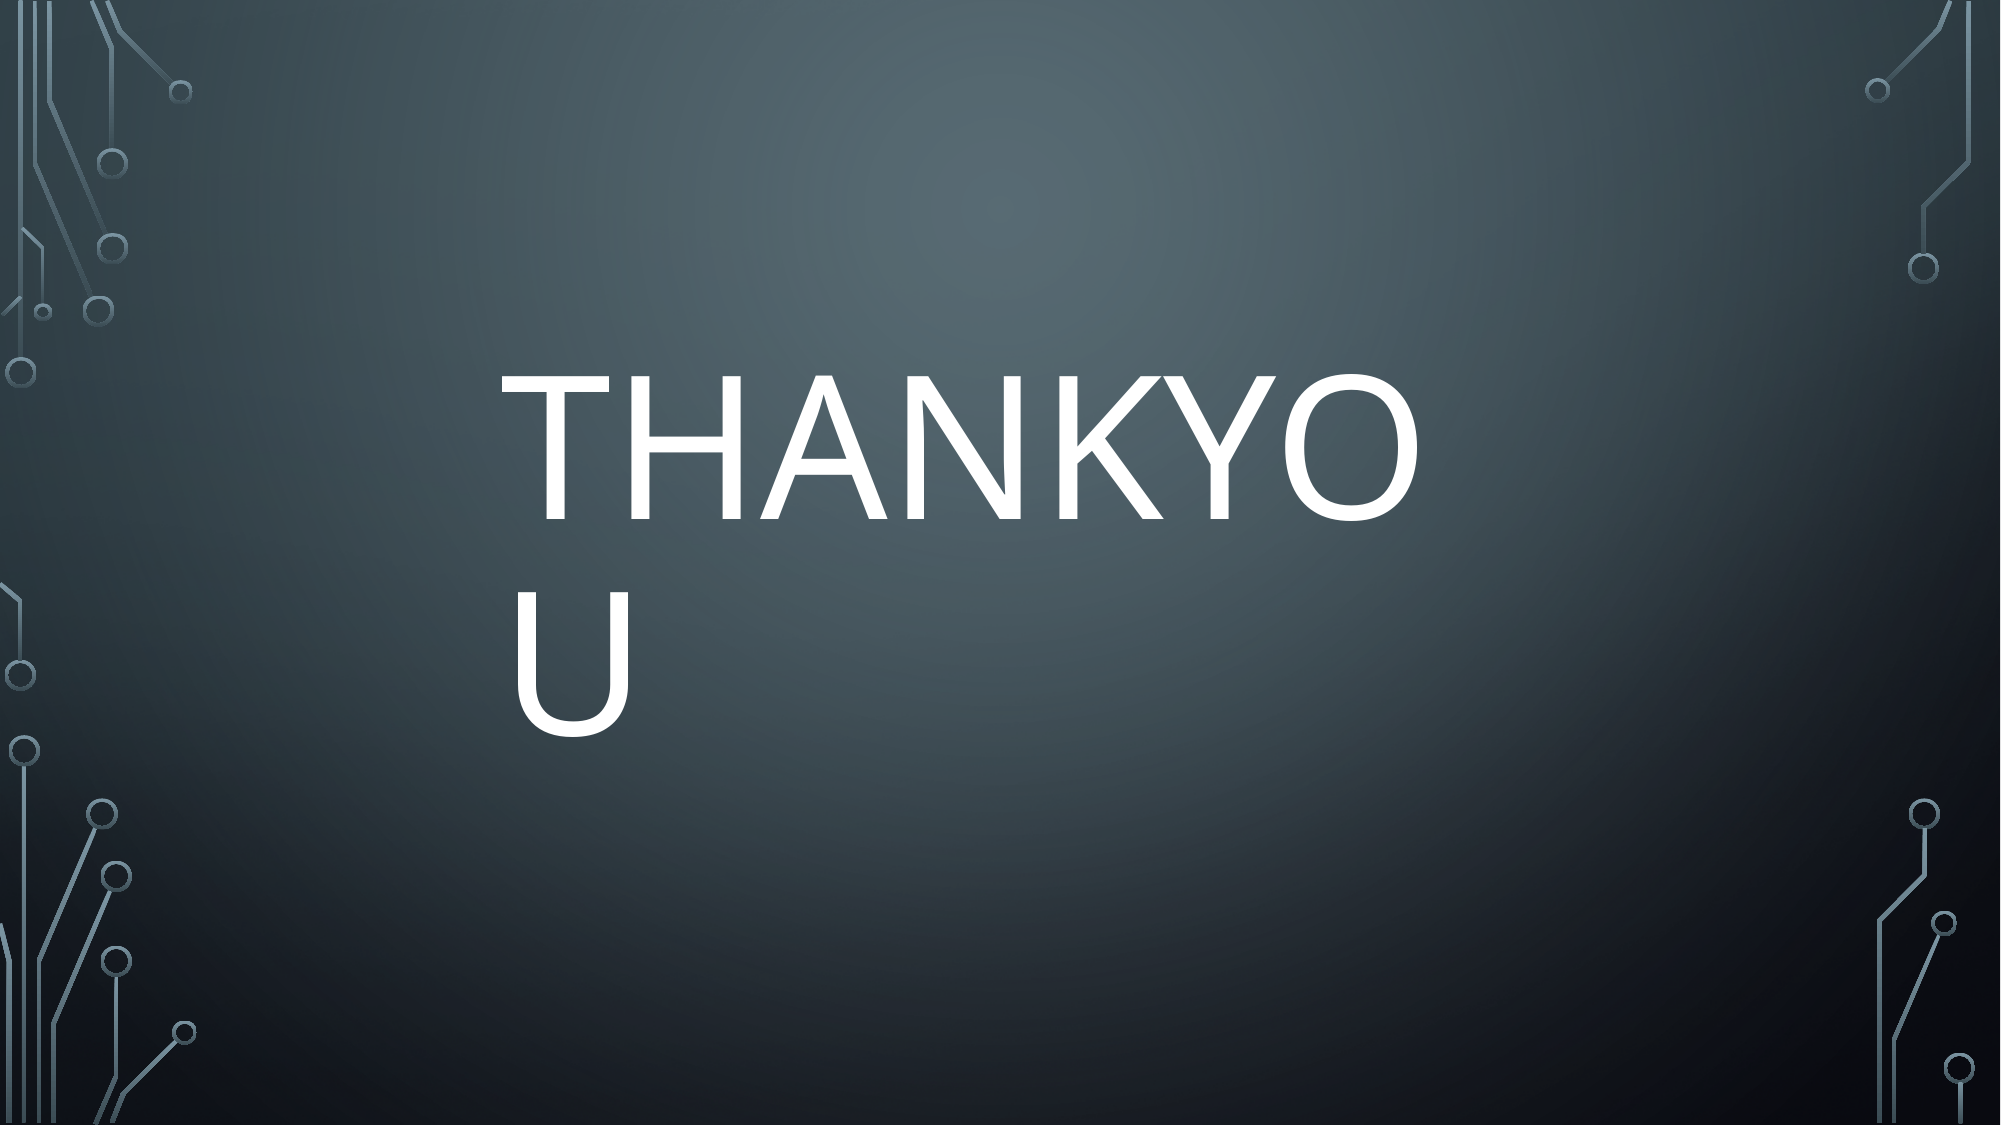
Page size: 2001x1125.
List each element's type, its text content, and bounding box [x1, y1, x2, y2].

title Thankyou [485, 450, 1515, 675]
